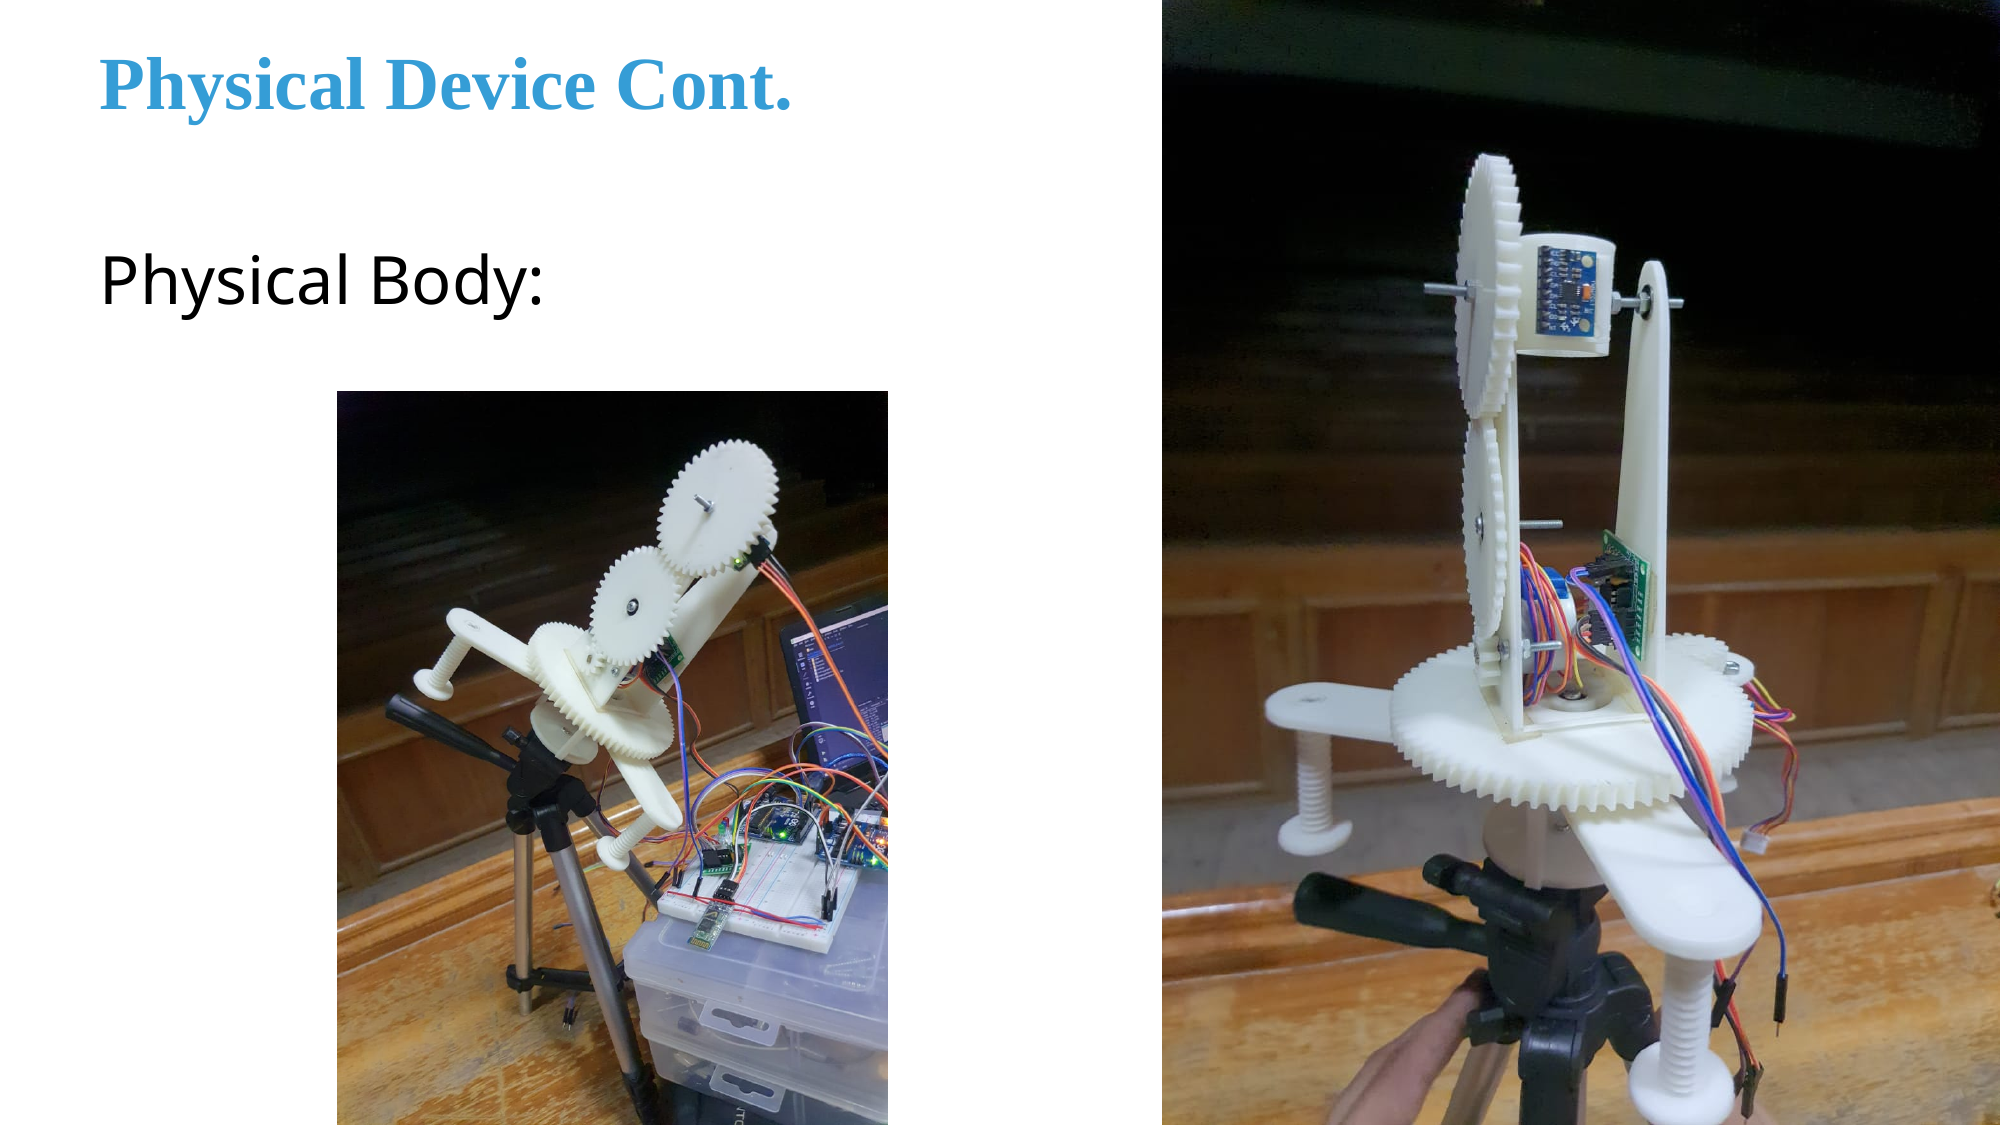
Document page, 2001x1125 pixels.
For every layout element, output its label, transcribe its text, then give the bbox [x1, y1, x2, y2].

picture [1162, 0, 2000, 1125]
list Physical Body: [99, 237, 1070, 319]
title Physical Device Cont. [99, 34, 1157, 126]
picture [337, 391, 888, 1125]
